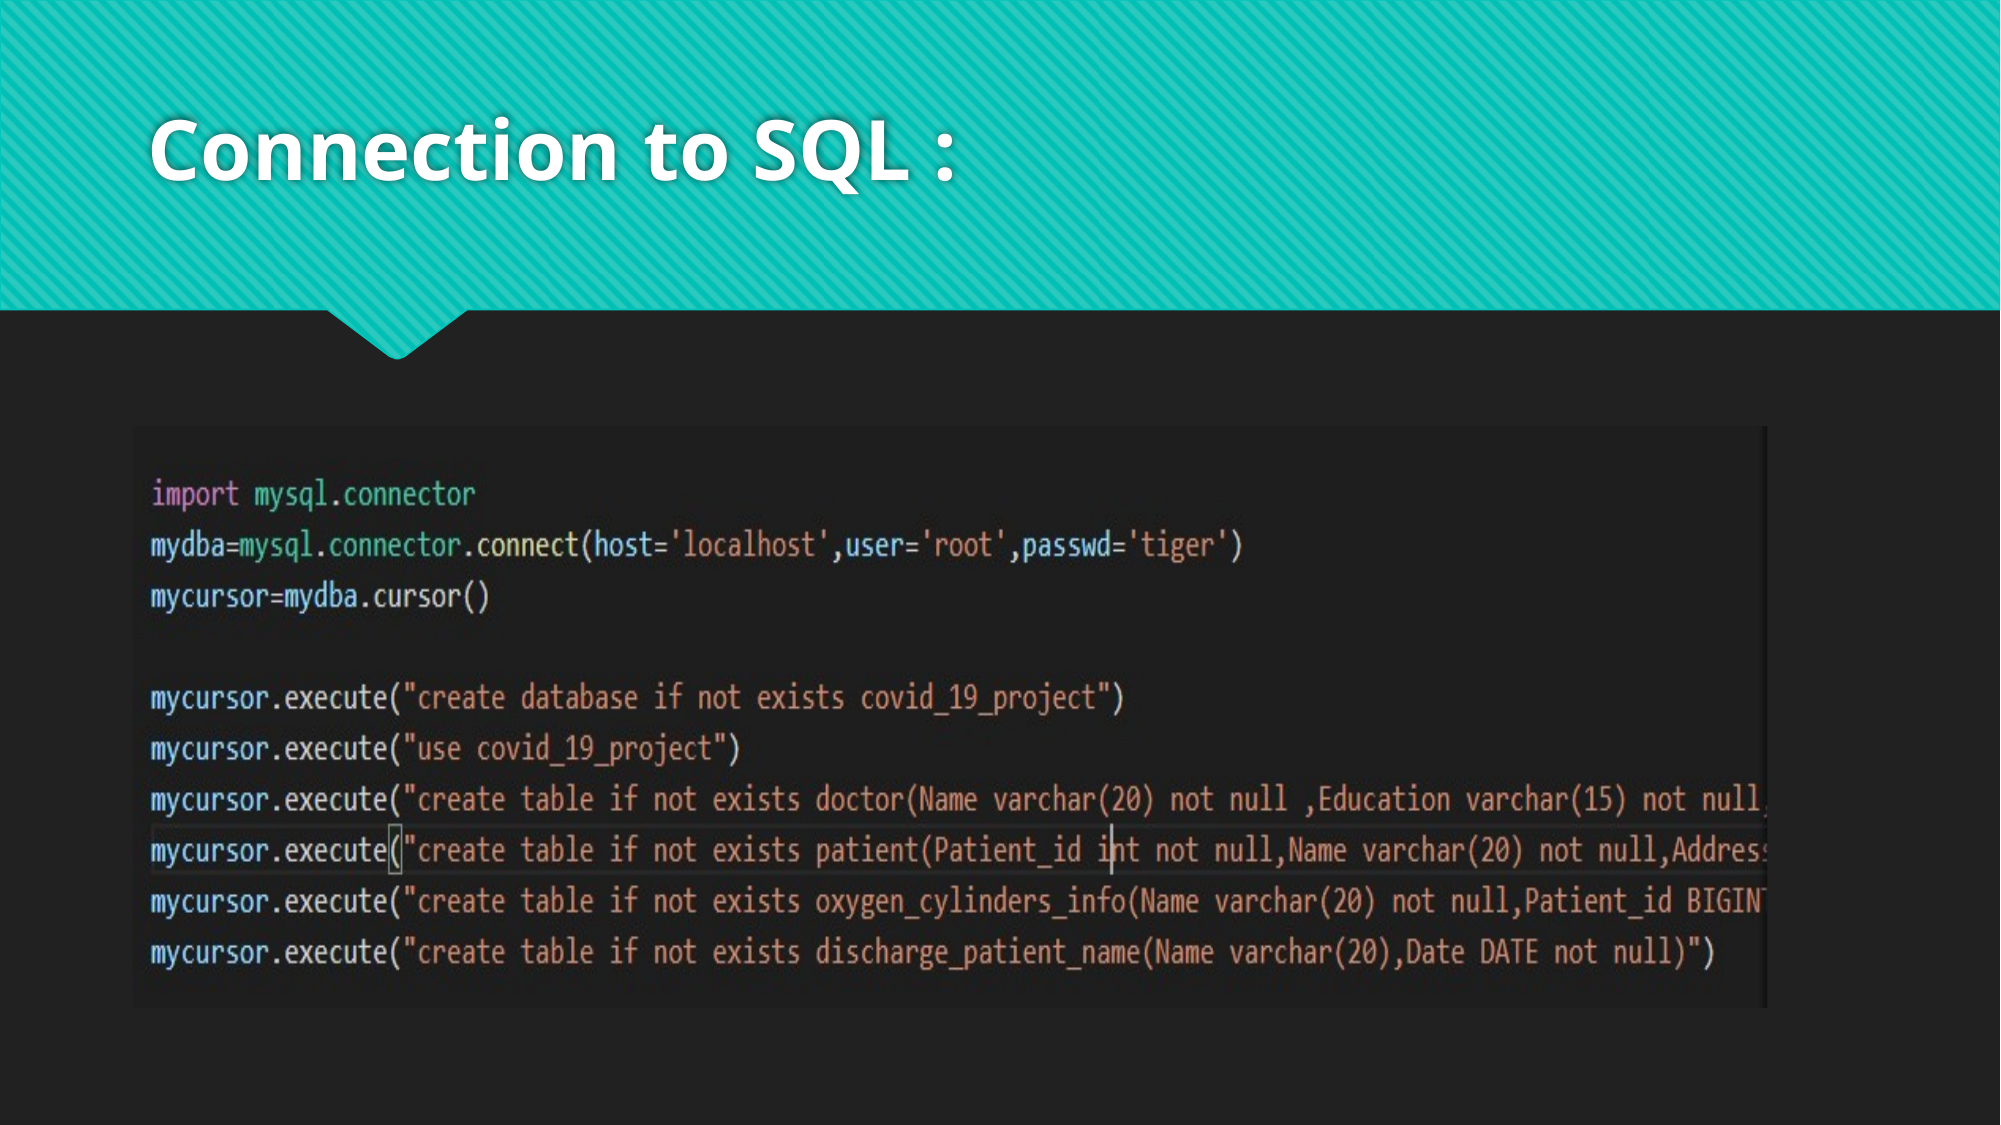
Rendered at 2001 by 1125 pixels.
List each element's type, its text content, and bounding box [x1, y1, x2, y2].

title Connection to SQL : [132, 90, 1868, 250]
picture [132, 426, 1768, 1008]
